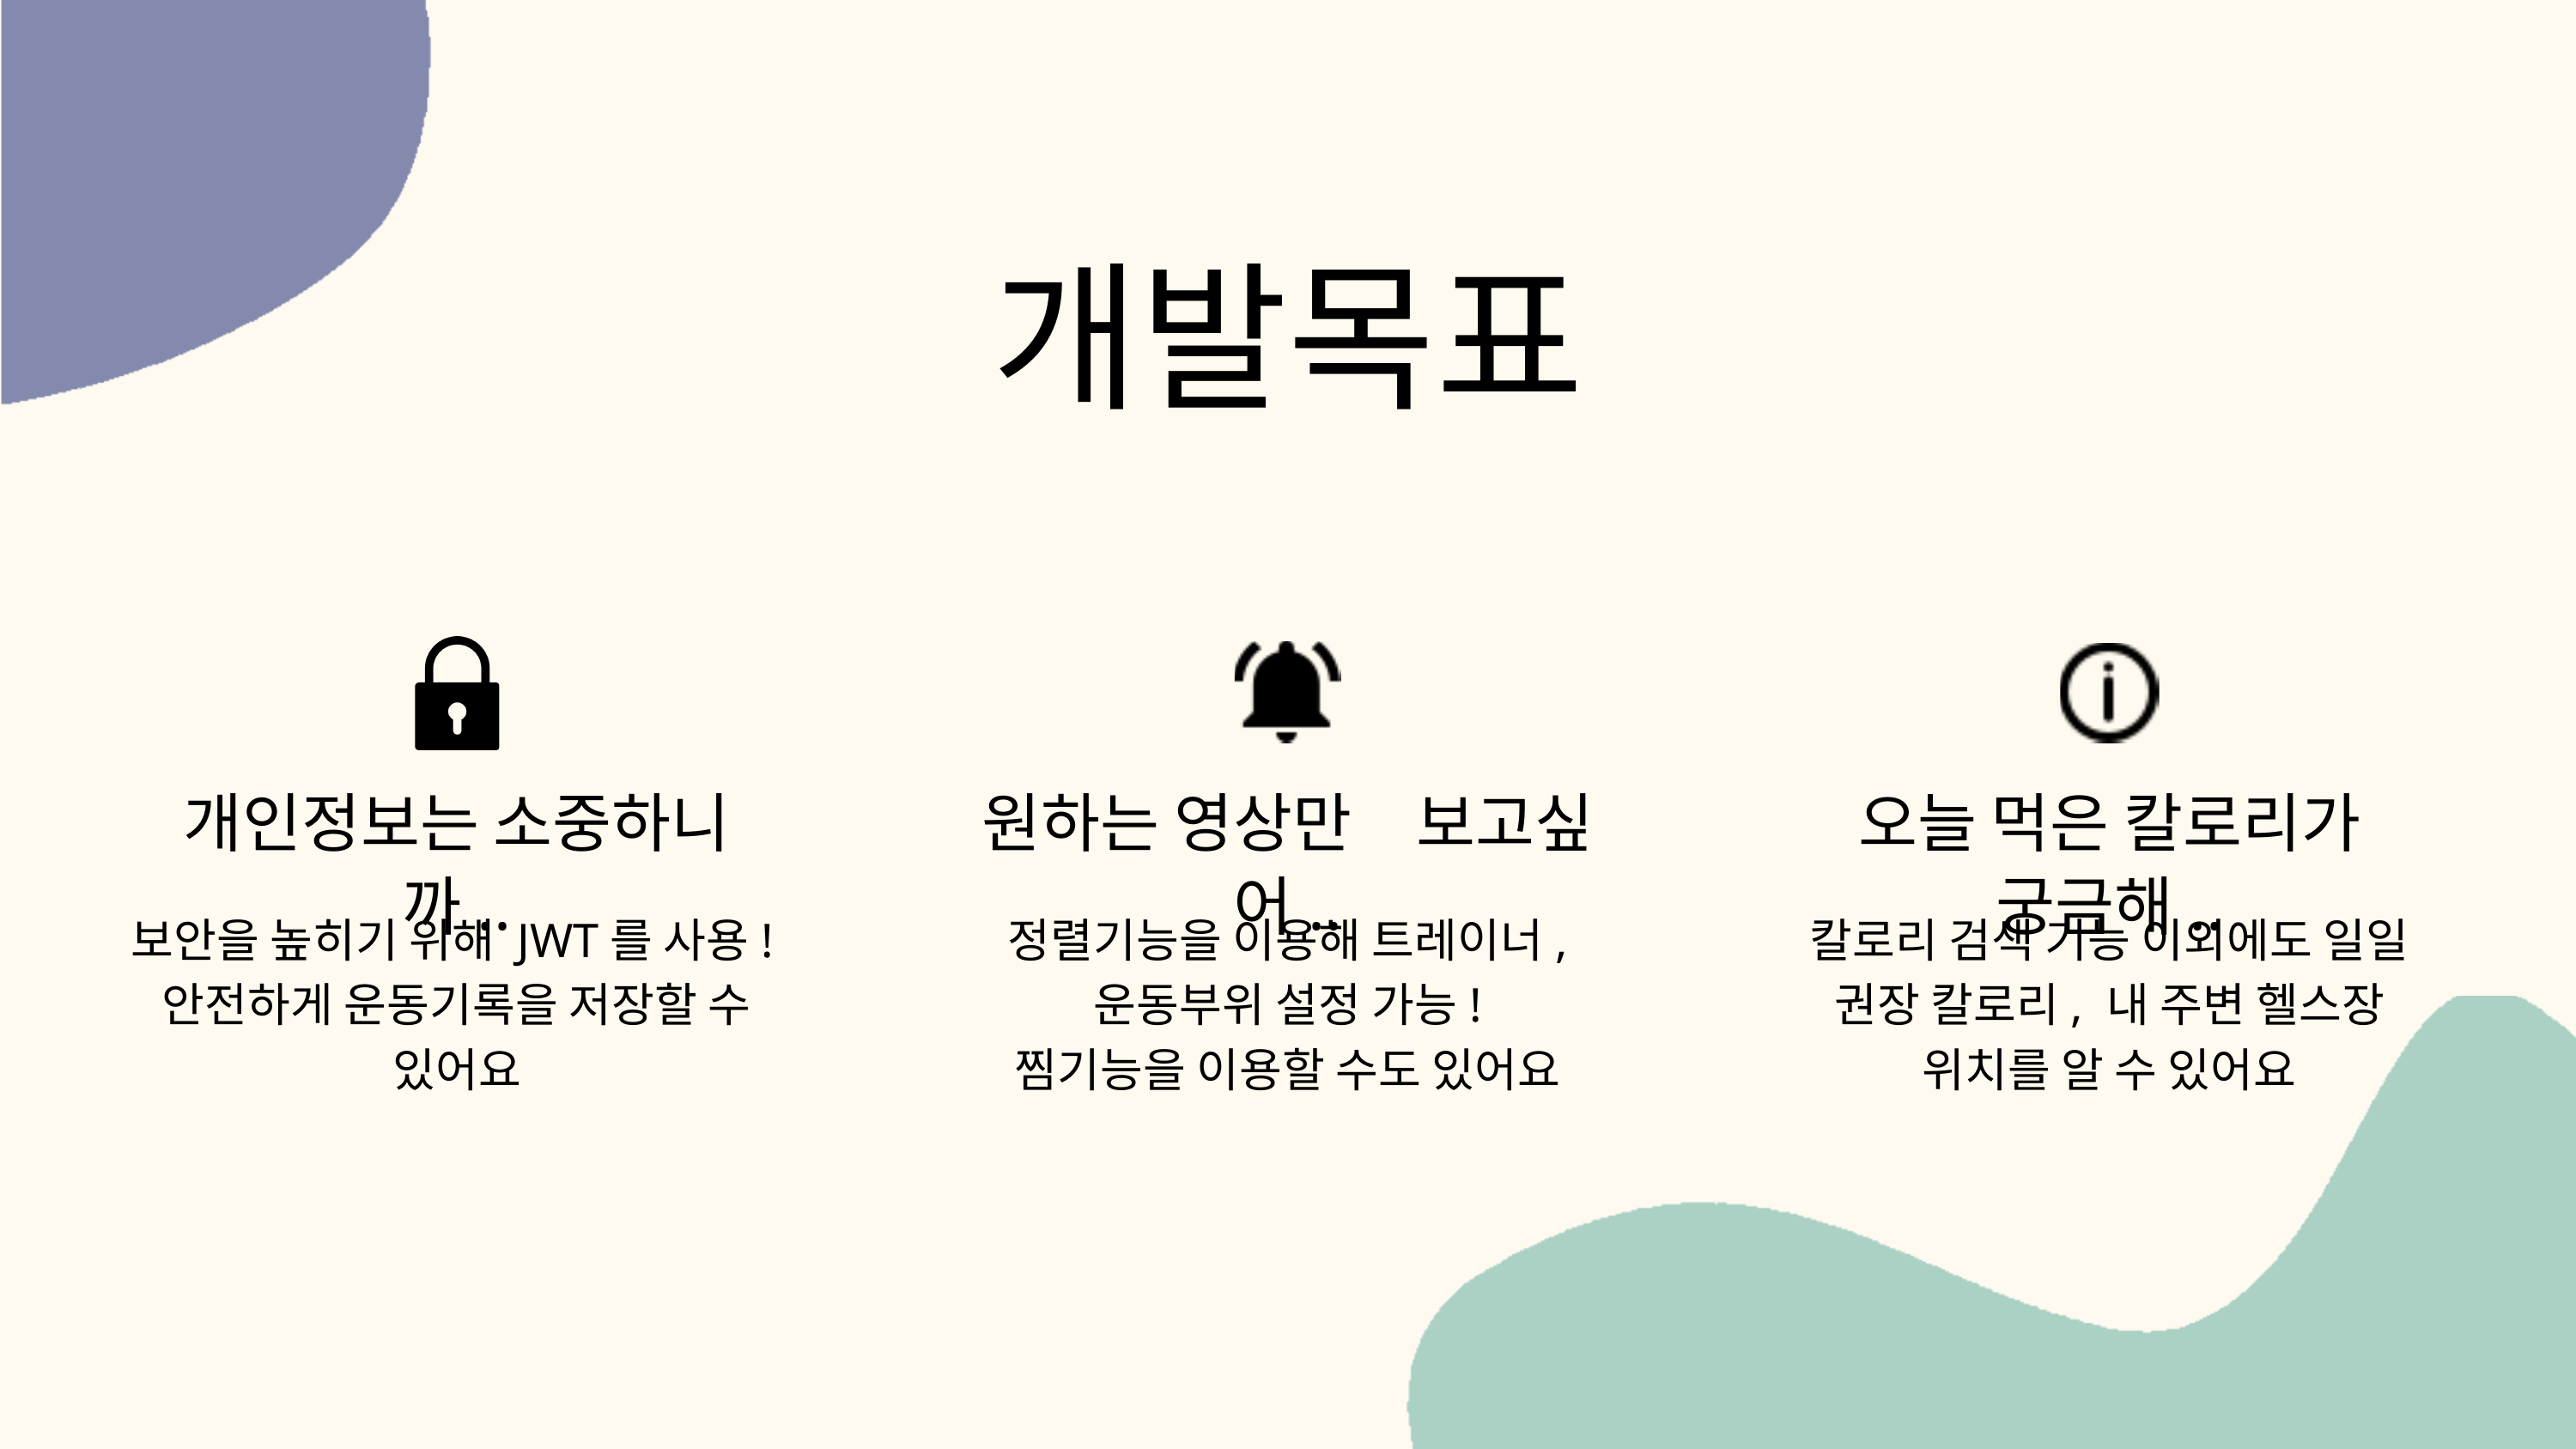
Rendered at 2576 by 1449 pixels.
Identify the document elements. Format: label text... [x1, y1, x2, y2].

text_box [929, 775, 1647, 1093]
picture [0, 0, 489, 431]
text_box [415, 636, 500, 750]
text_box 개발목표 [492, 236, 2187, 430]
text_box [1234, 641, 1341, 743]
picture [1402, 634, 2576, 1449]
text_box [131, 775, 784, 1093]
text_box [2220, 787, 2445, 1151]
